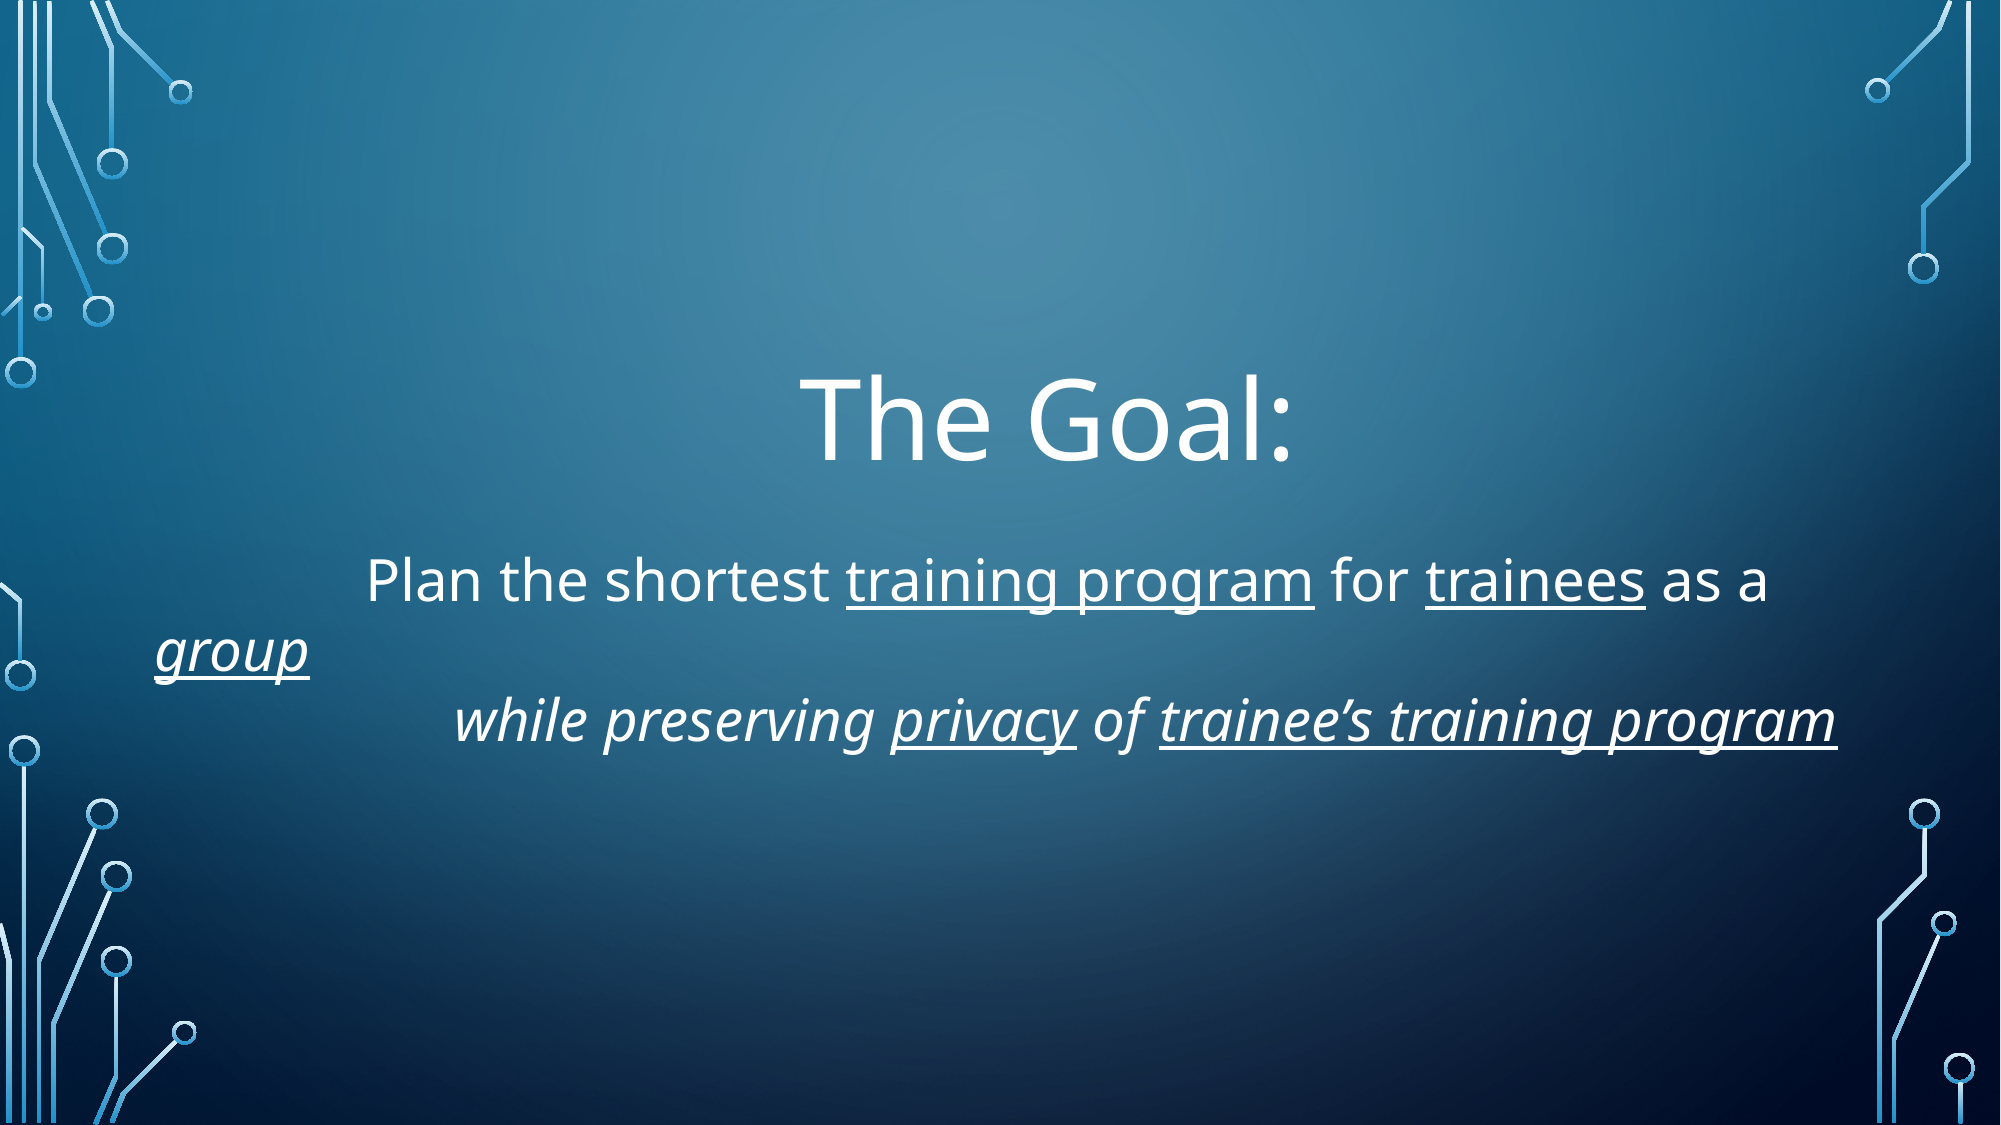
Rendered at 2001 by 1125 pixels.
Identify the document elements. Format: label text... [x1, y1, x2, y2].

text_box The Goal: Plan the shortest training program for trainees as a group while preserving privacy of trainee’s training program [139, 340, 1861, 760]
